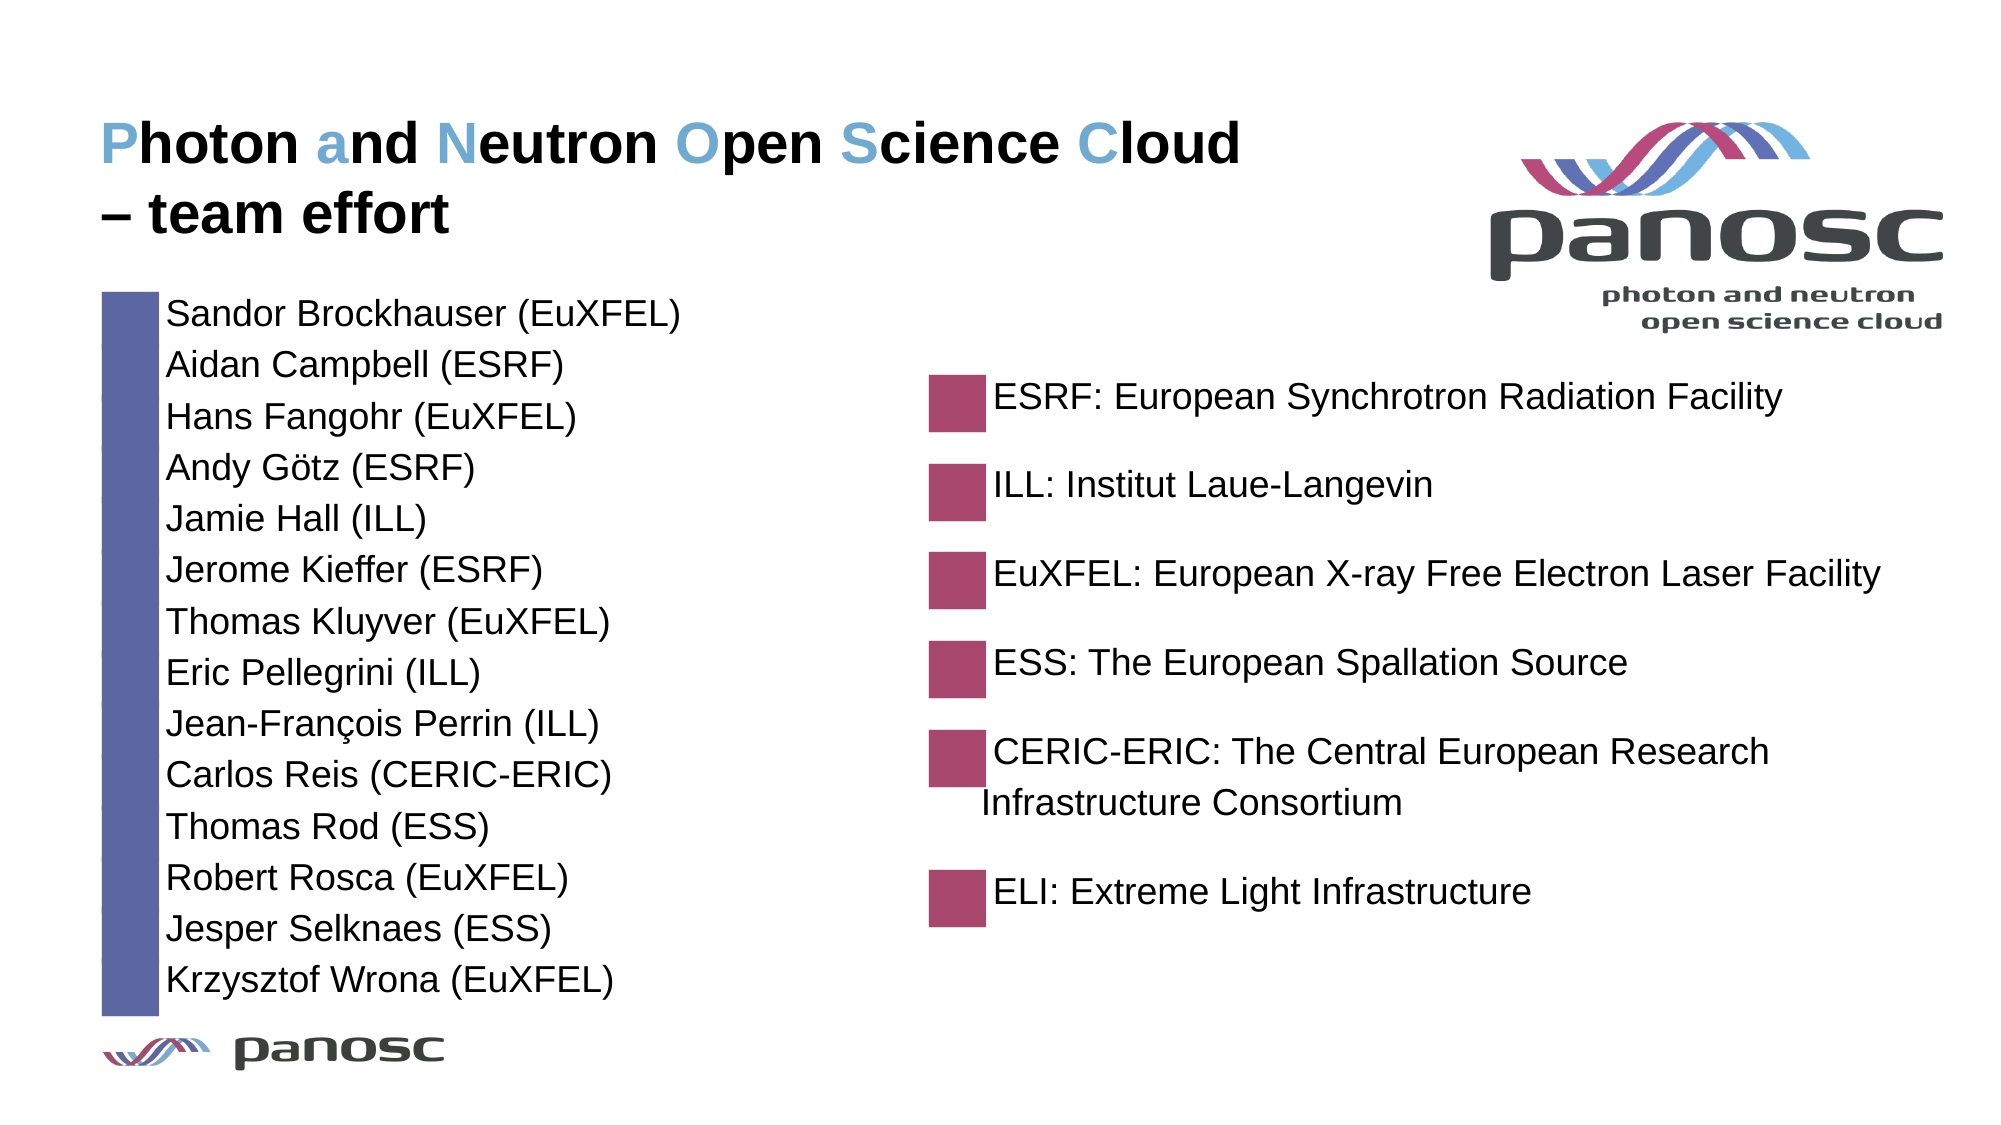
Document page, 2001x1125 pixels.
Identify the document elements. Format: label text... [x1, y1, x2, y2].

picture [100, 1037, 213, 1068]
text_box Photon and Neutron Open Science Cloud – team effort [100, 116, 1898, 245]
picture [231, 1033, 449, 1072]
text_box ESRF: European Synchrotron Radiation Facility ILL: Institut Laue-Langevin EuXFEL: European X-ray Free Electron Laser Facility ESS: The European Spallation Source CERIC-ERIC: The Central European Research Infrastructure Consortium ELI: Extreme Light Infrastructure [922, 282, 1978, 921]
text_box Sandor Brockhauser (EuXFEL) Aidan Campbell (ESRF) Hans Fangohr (EuXFEL) Andy Götz (ESRF) Jamie Hall (ILL) Jerome Kieffer (ESRF) Thomas Kluyver (EuXFEL) Eric Pellegrini (ILL) Jean-François Perrin (ILL) Carlos Reis (CERIC-ERIC) Thomas Rod (ESS) Robert Rosca (EuXFEL) Jesper Selknaes (ESS) Krzysztof Wrona (EuXFEL) [36, 282, 897, 921]
